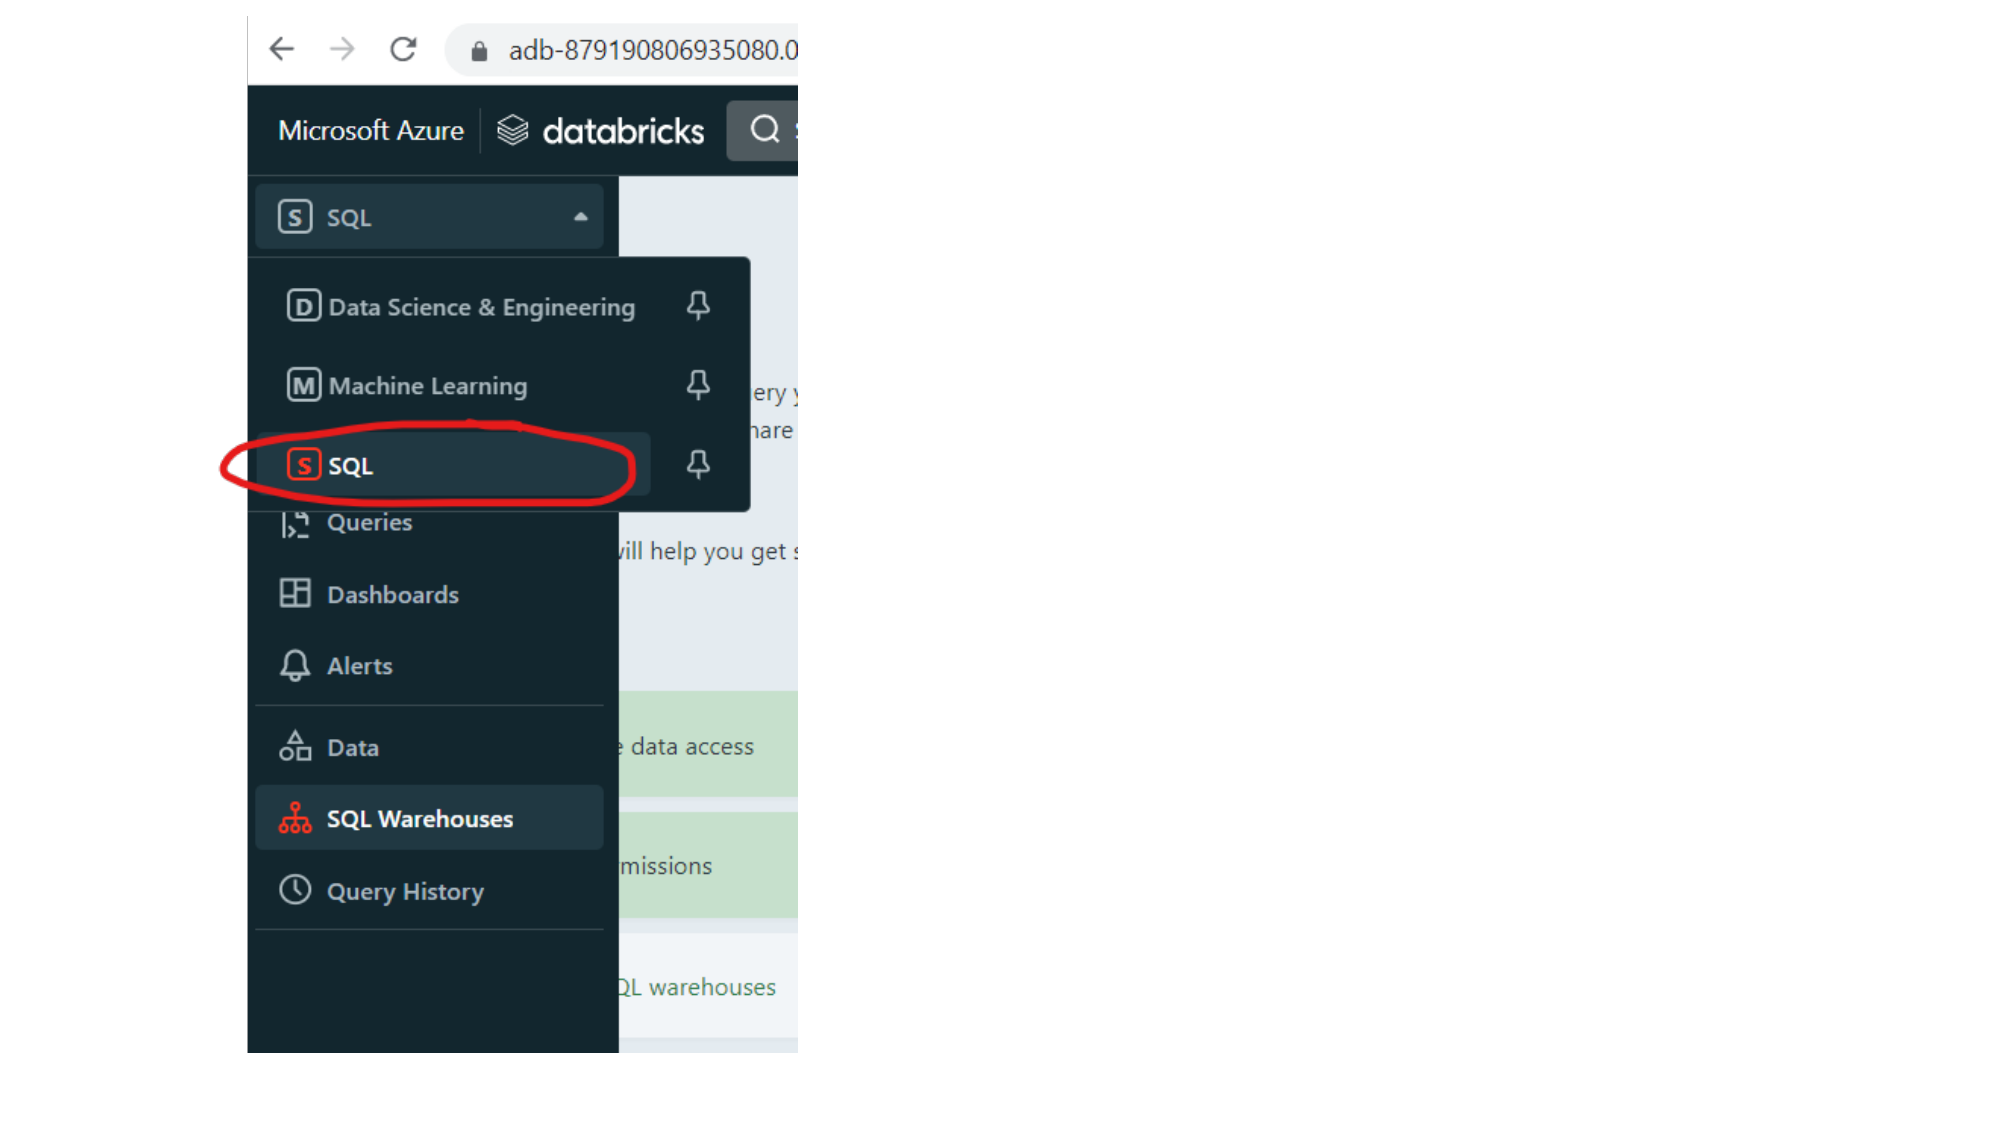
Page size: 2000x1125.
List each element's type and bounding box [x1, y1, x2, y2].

picture [213, 16, 798, 1054]
